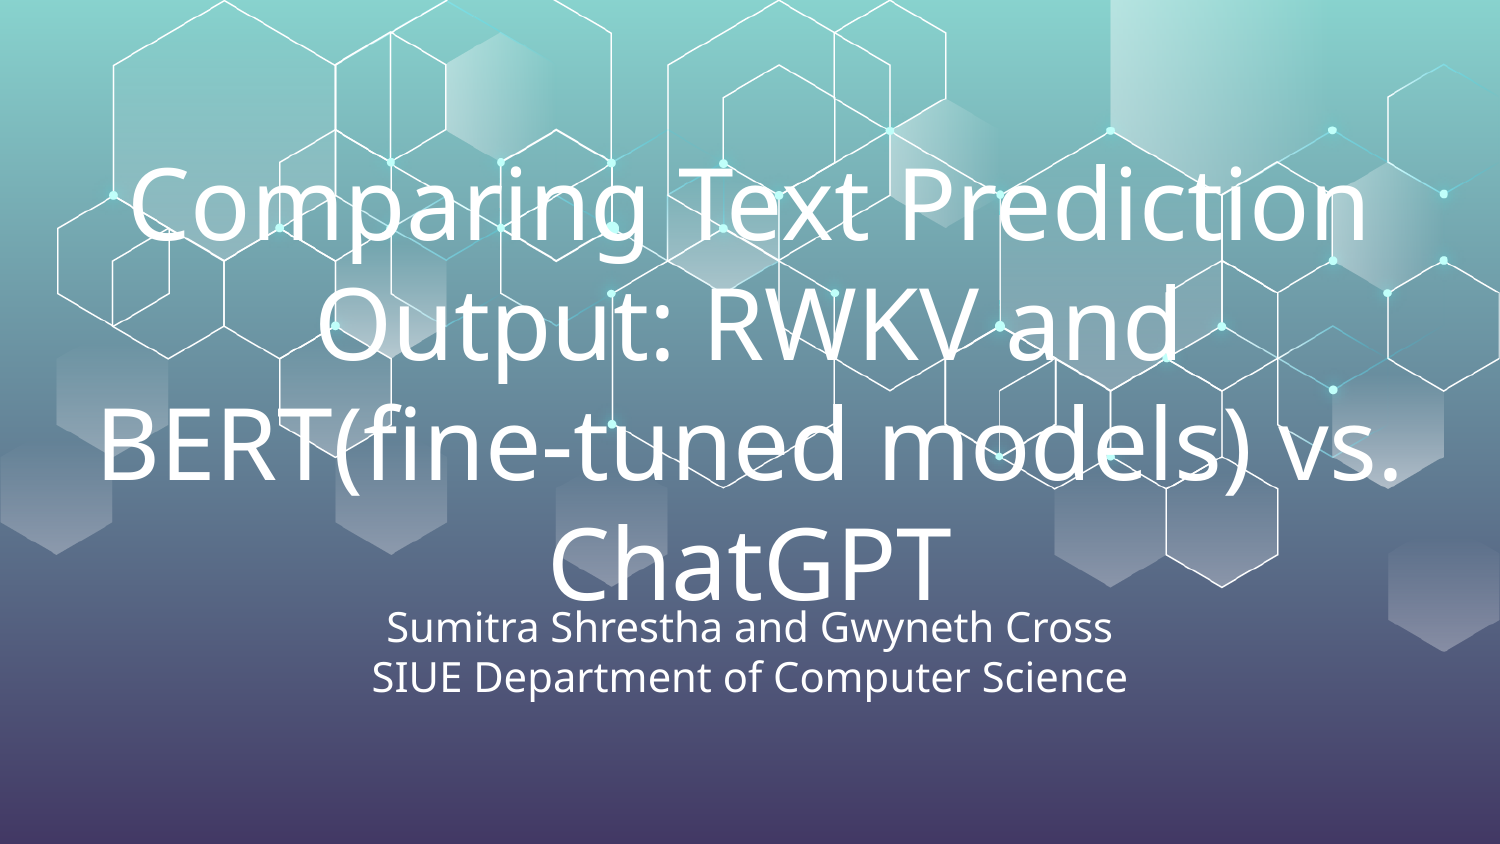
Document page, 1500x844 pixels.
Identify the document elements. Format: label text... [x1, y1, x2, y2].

subtitle Sumitra Shrestha and Gwyneth Cross SIUE Department of Computer Science [75, 586, 1425, 655]
picture [0, 0, 1500, 652]
title Comparing Text Prediction Output: RWKV and BERT(fine-tuned models) vs. ChatGPT [75, 338, 1425, 423]
